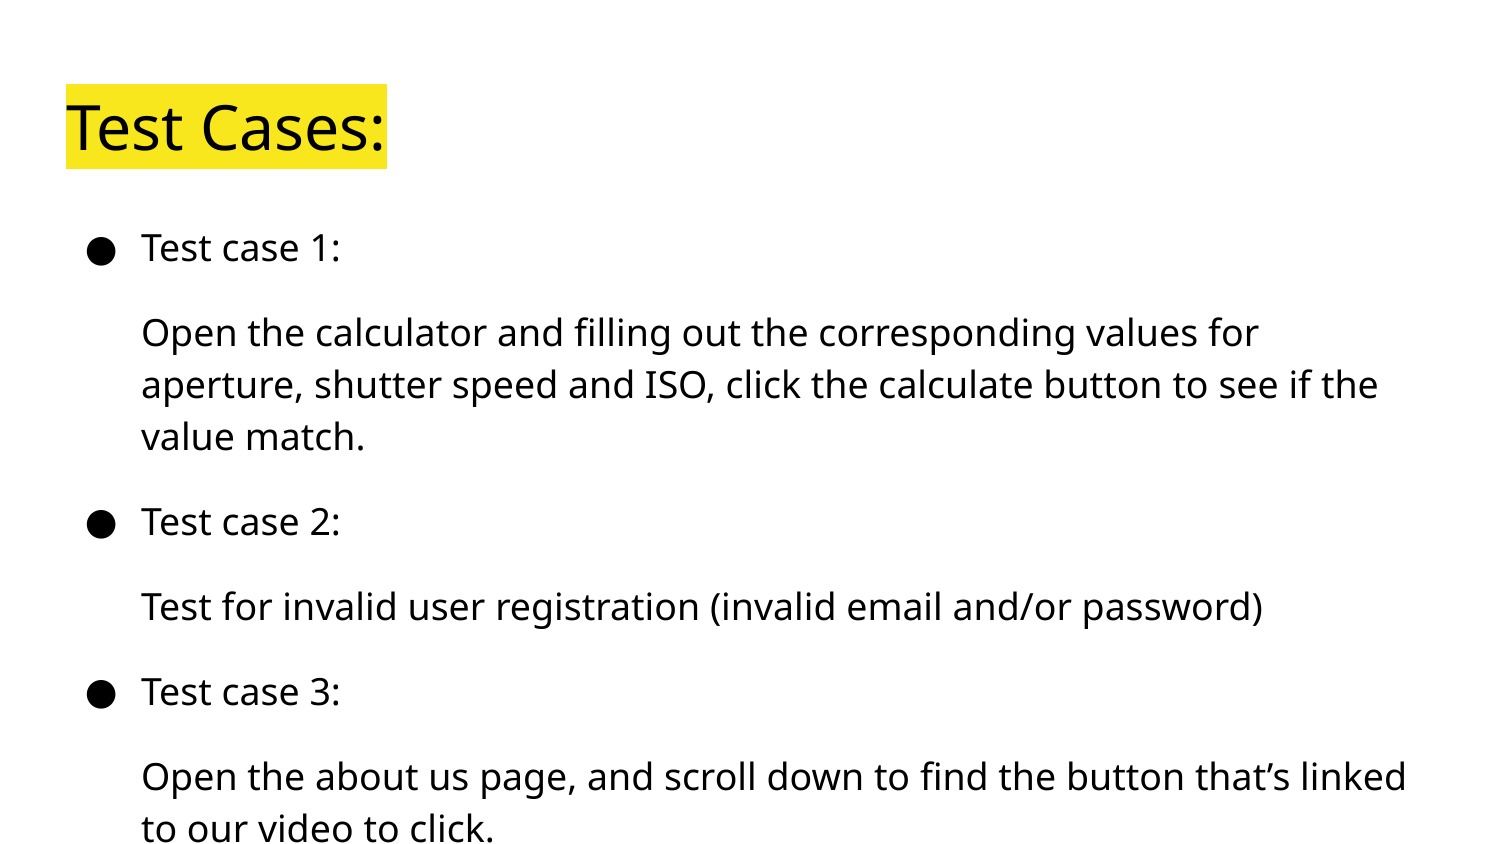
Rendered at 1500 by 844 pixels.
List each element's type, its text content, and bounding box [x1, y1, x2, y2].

title Test Cases: [51, 72, 1449, 167]
list Test case 1: Open the calculator and filling out the corresponding values for aperture, shutter speed and ISO, click the calculate button to see if the value match. Test case 2: Test for invalid user registration (invalid email and/or password) Test case 3: Open the about us page, and scroll down to find the button that’s linked to our video to click. [51, 202, 1449, 795]
